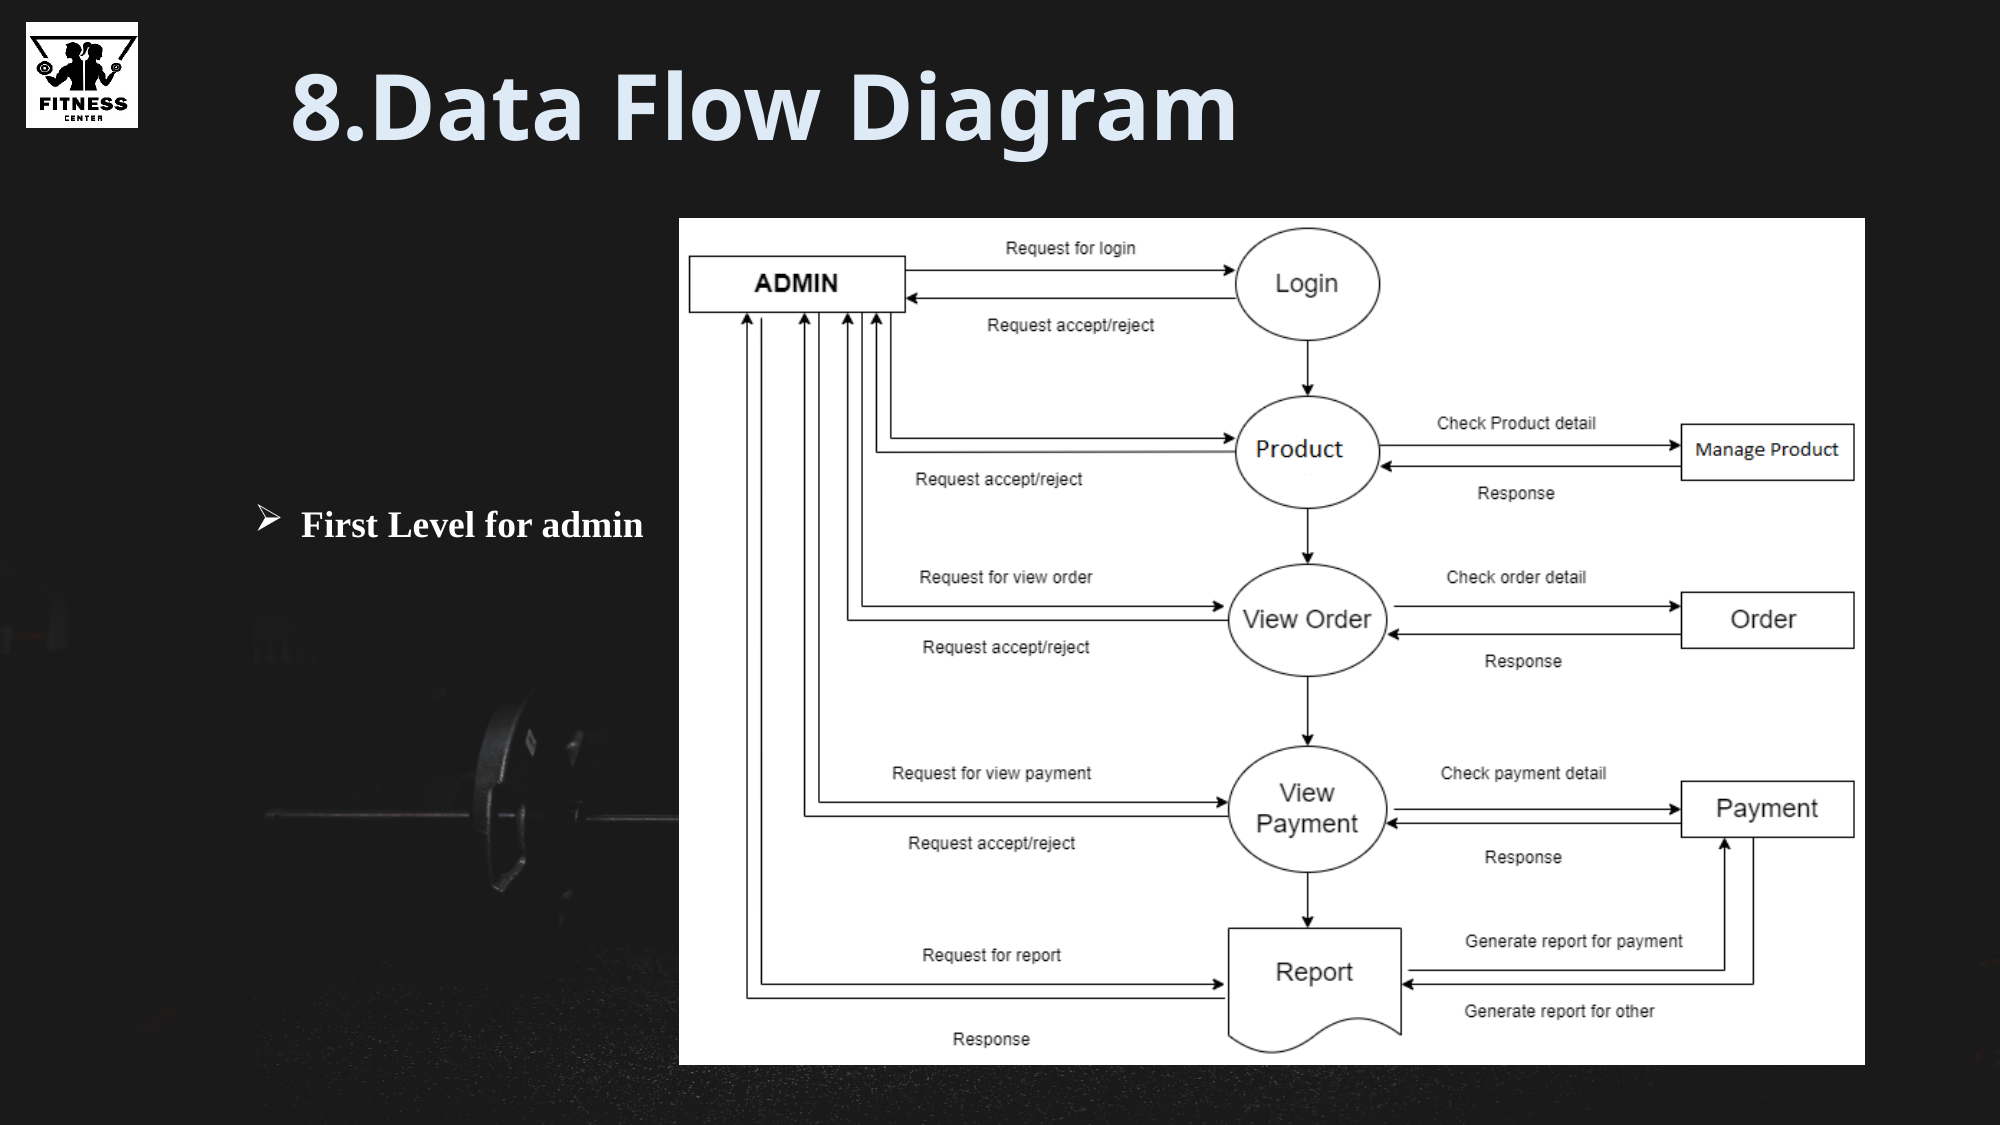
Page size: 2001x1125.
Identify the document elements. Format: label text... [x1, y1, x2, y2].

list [679, 218, 1865, 1065]
text_box First Level for admin [239, 492, 679, 553]
title 8.Data Flow Diagram [275, 43, 2000, 180]
picture [26, 22, 138, 128]
